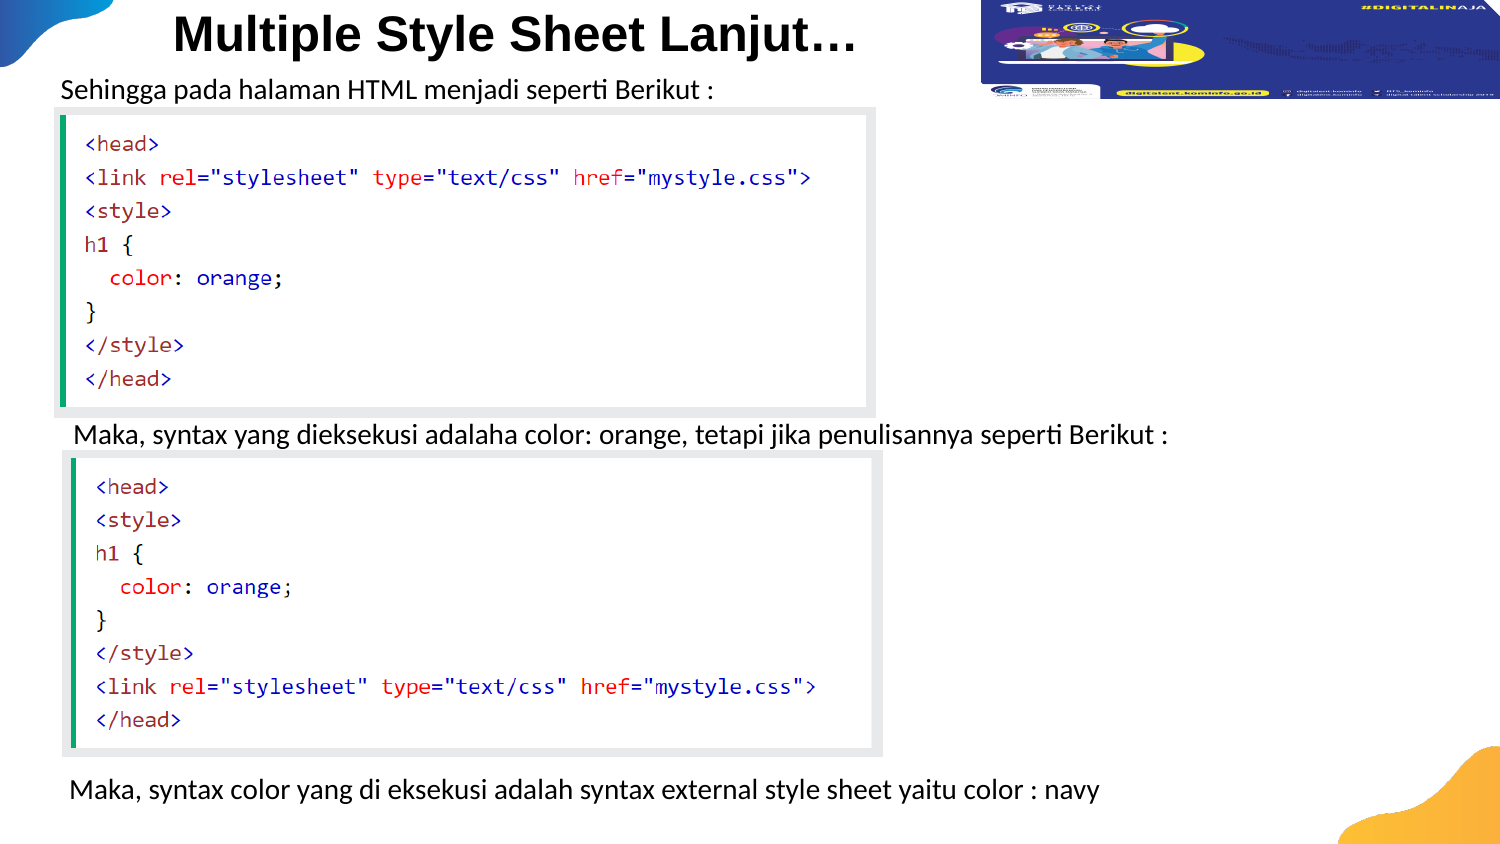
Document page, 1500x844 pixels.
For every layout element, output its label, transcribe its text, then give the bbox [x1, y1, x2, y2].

text_box Sehingga pada halaman HTML menjadi seperti Berikut : [0, 60, 750, 113]
text_box Maka, syntax color yang di eksekusi adalah syntax external style sheet yaitu color : navy [54, 762, 1188, 813]
picture [980, 0, 1500, 100]
picture [0, 0, 115, 73]
picture [54, 107, 876, 418]
picture [61, 449, 884, 757]
picture [1335, 738, 1500, 844]
text_box Maka, syntax yang dieksekusi adalaha color: orange, tetapi jika penulisannya seperti Berikut : [0, 405, 1354, 458]
text_box Multiple Style Sheet Lanjut… [158, 0, 913, 69]
